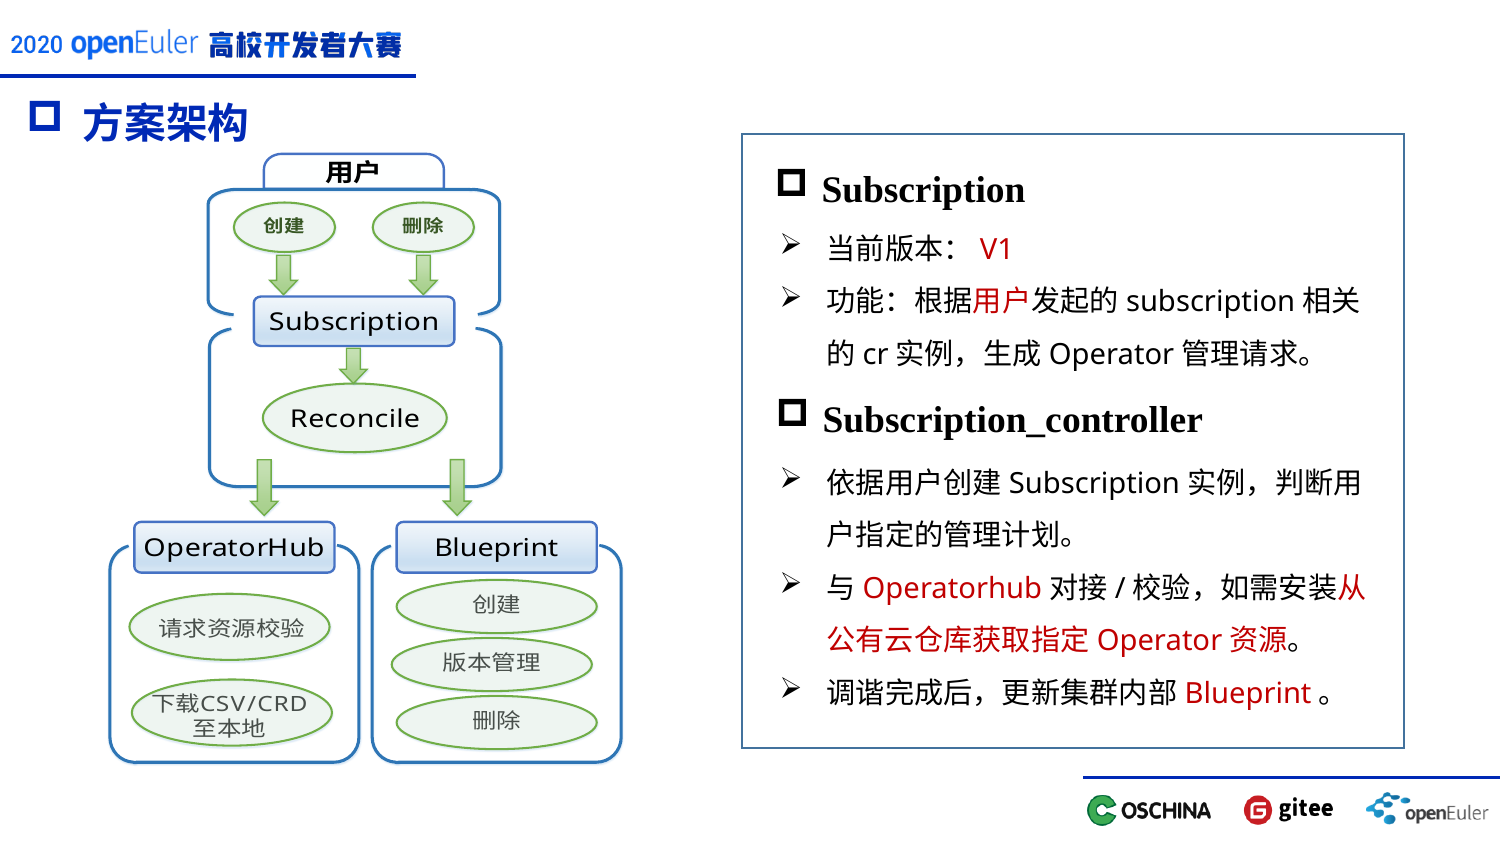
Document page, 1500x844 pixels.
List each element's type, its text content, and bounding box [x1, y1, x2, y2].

title 方案架构 [0, 66, 386, 75]
text_box 解析并部署csv和operator依赖的crd资源，并可基于集群内部的BluePrint实现版本管理 [741, 133, 1405, 749]
picture [1077, 788, 1500, 828]
text_box Subscription [759, 146, 1041, 218]
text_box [10, 28, 401, 60]
title 方案架构 [0, 76, 386, 155]
text_box 依据用户创建Subscription实例，判断用户指定的管理计划。 与Operatorhub对接/校验，如需安装从公有云仓库获取指定Operator资源。 调谐完成后，更新集群内部Blueprint。 [764, 439, 1389, 717]
text_box 当前版本：V1 功能：根据用户发起的subscription相关的cr实例，生成Operator管理请求。 [764, 205, 1389, 378]
text_box Subscription_controller [761, 376, 1219, 448]
picture [105, 148, 626, 768]
